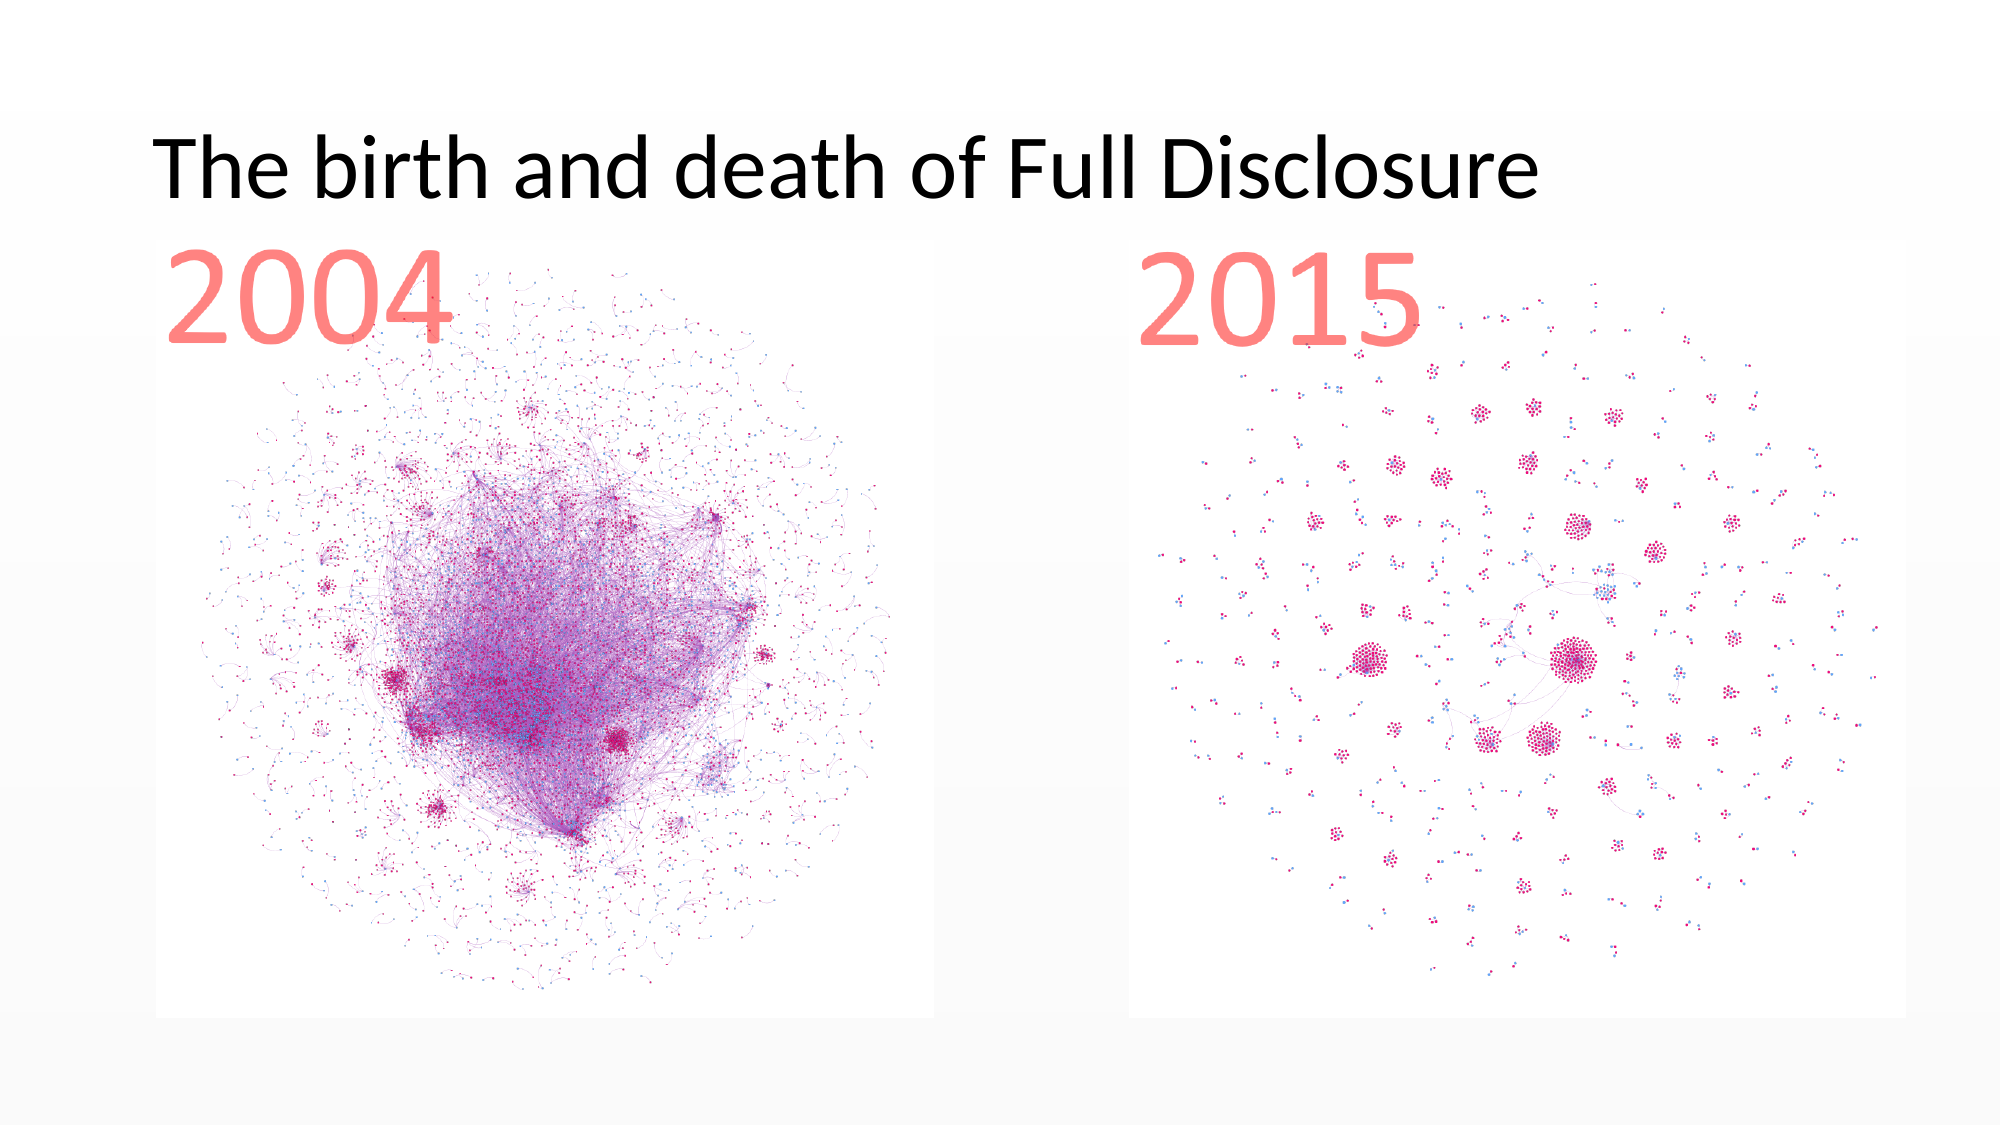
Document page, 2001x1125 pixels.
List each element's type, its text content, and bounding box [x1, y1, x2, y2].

title The birth and death of Full Disclosure [137, 59, 1863, 278]
picture [1128, 240, 1906, 1018]
picture [156, 240, 934, 1018]
